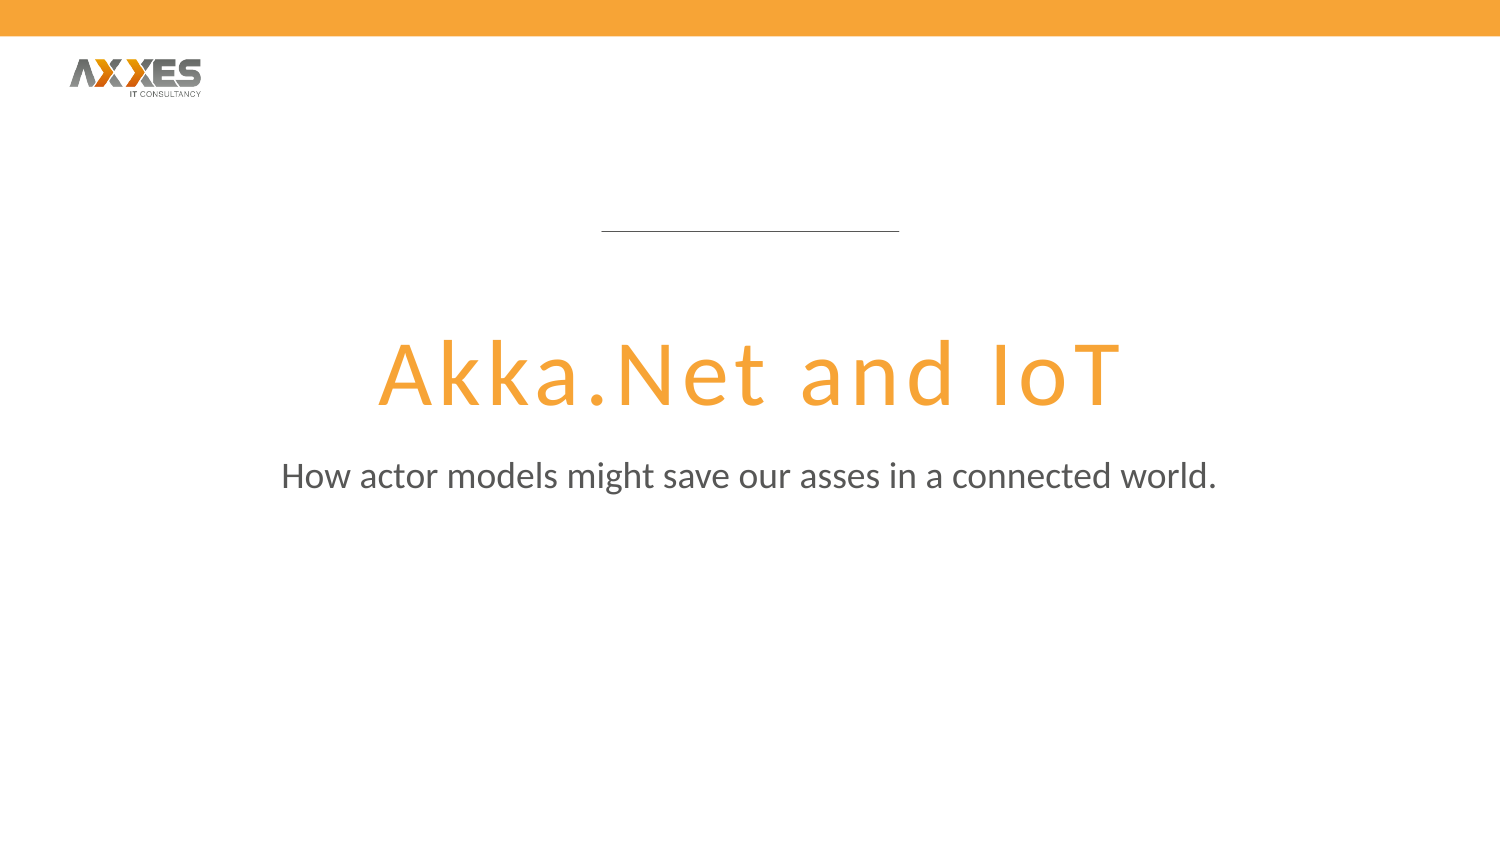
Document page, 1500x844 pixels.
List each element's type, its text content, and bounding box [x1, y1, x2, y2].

title Akka.Net and IoT [187, 138, 1313, 432]
picture [69, 59, 201, 97]
subtitle How actor models might save our asses in a connected world. [187, 443, 1313, 647]
